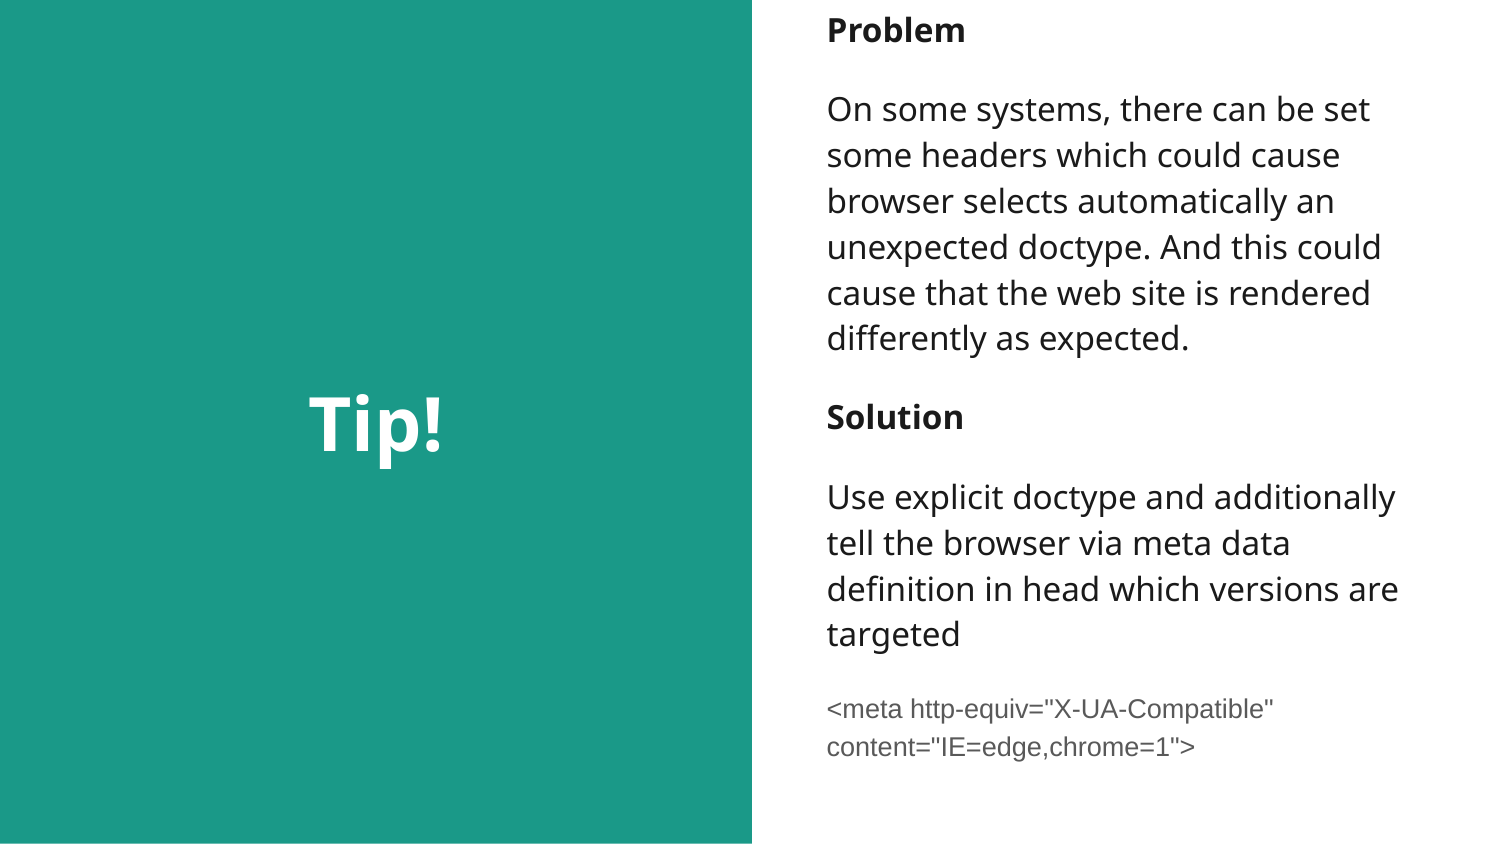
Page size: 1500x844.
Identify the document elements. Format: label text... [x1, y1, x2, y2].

title Tip! [59, 91, 693, 753]
list Problem On some systems, there can be set some headers which could cause browser selects automatically an unexpected doctype. And this could cause that the web site is rendered differently as expected. Solution Use explicit doctype and additionally tell the browser via meta data definition in head which versions are targeted <meta http-equiv="X-UA-Compatible" content="IE=edge,chrome=1"> [811, 91, 1445, 753]
